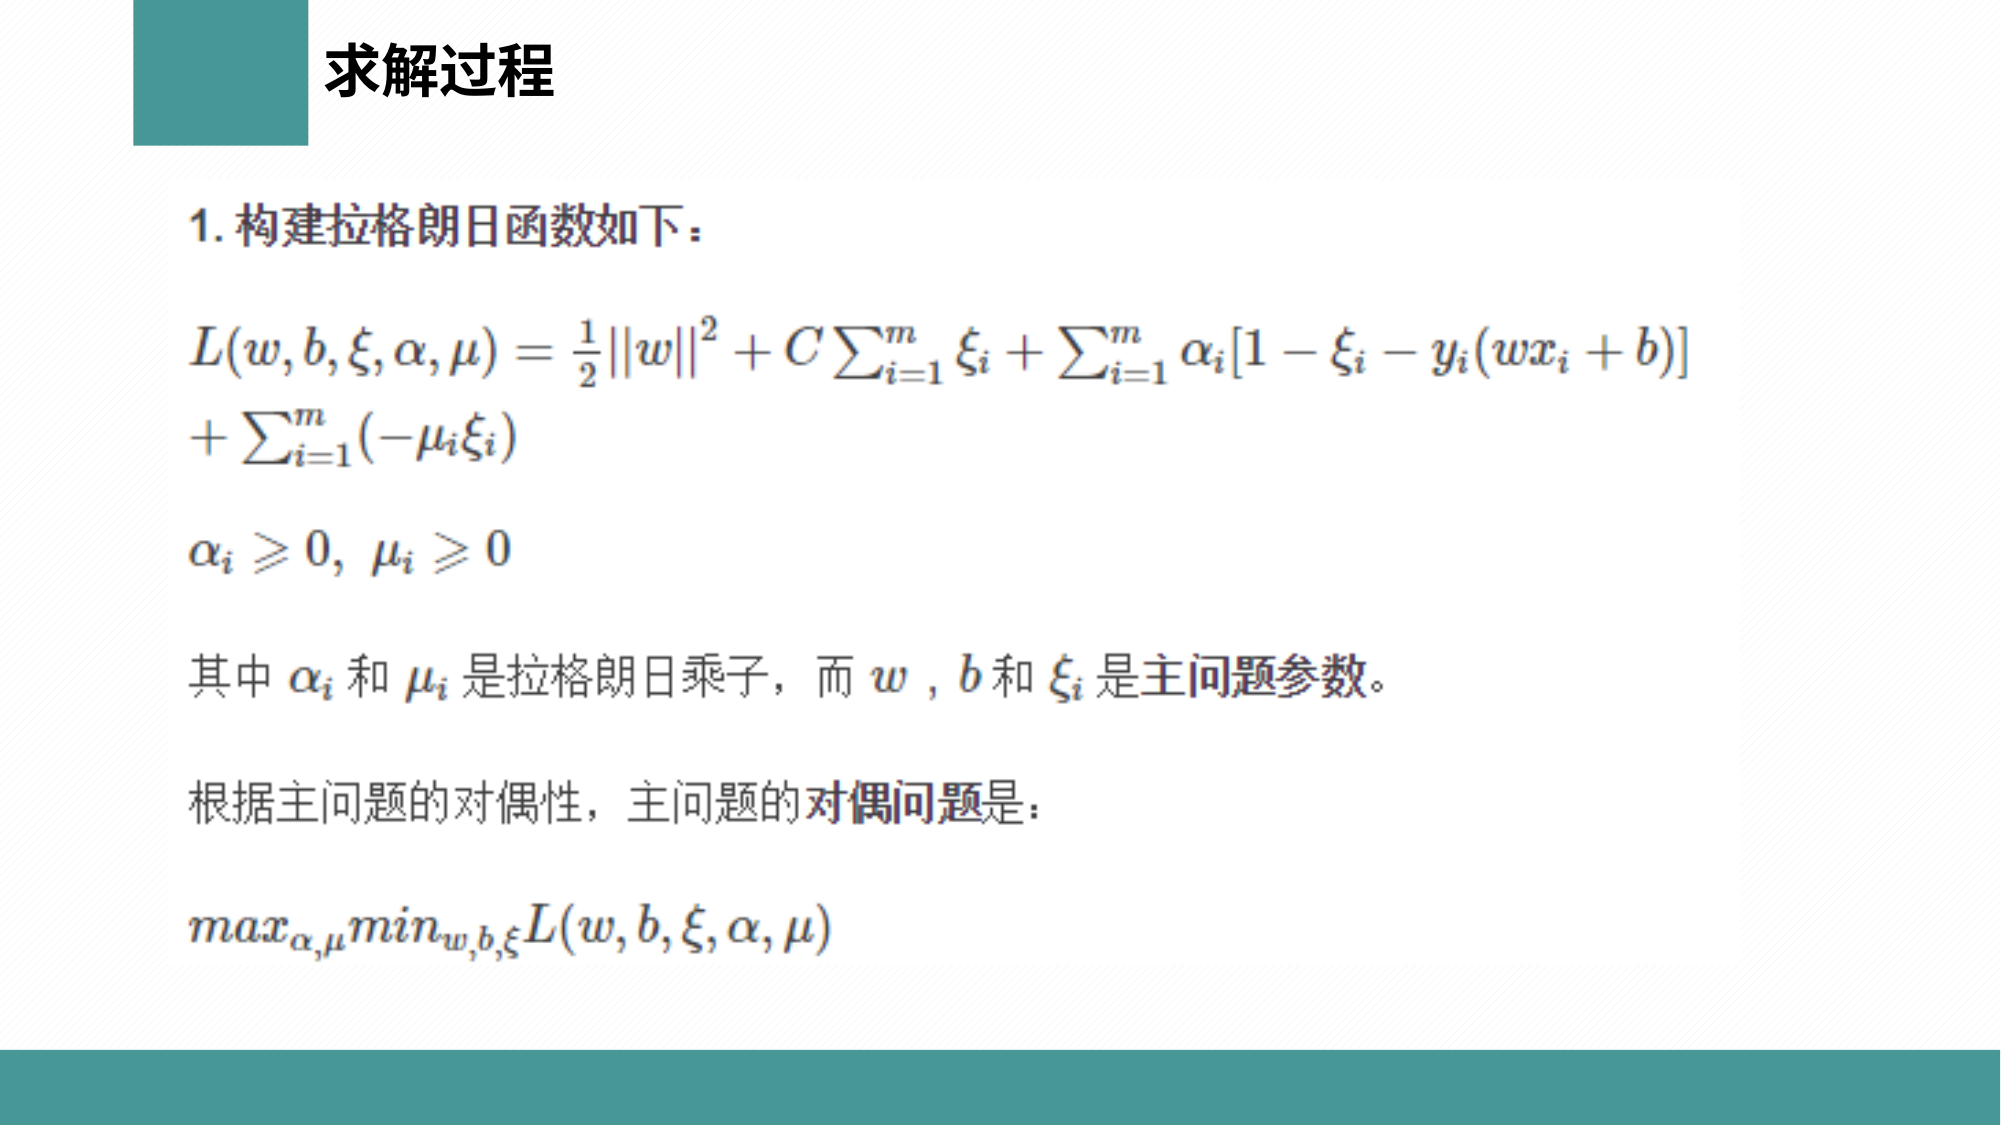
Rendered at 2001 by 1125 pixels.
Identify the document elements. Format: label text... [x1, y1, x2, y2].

list 求解过程 [308, 34, 1087, 105]
picture [168, 179, 1740, 965]
